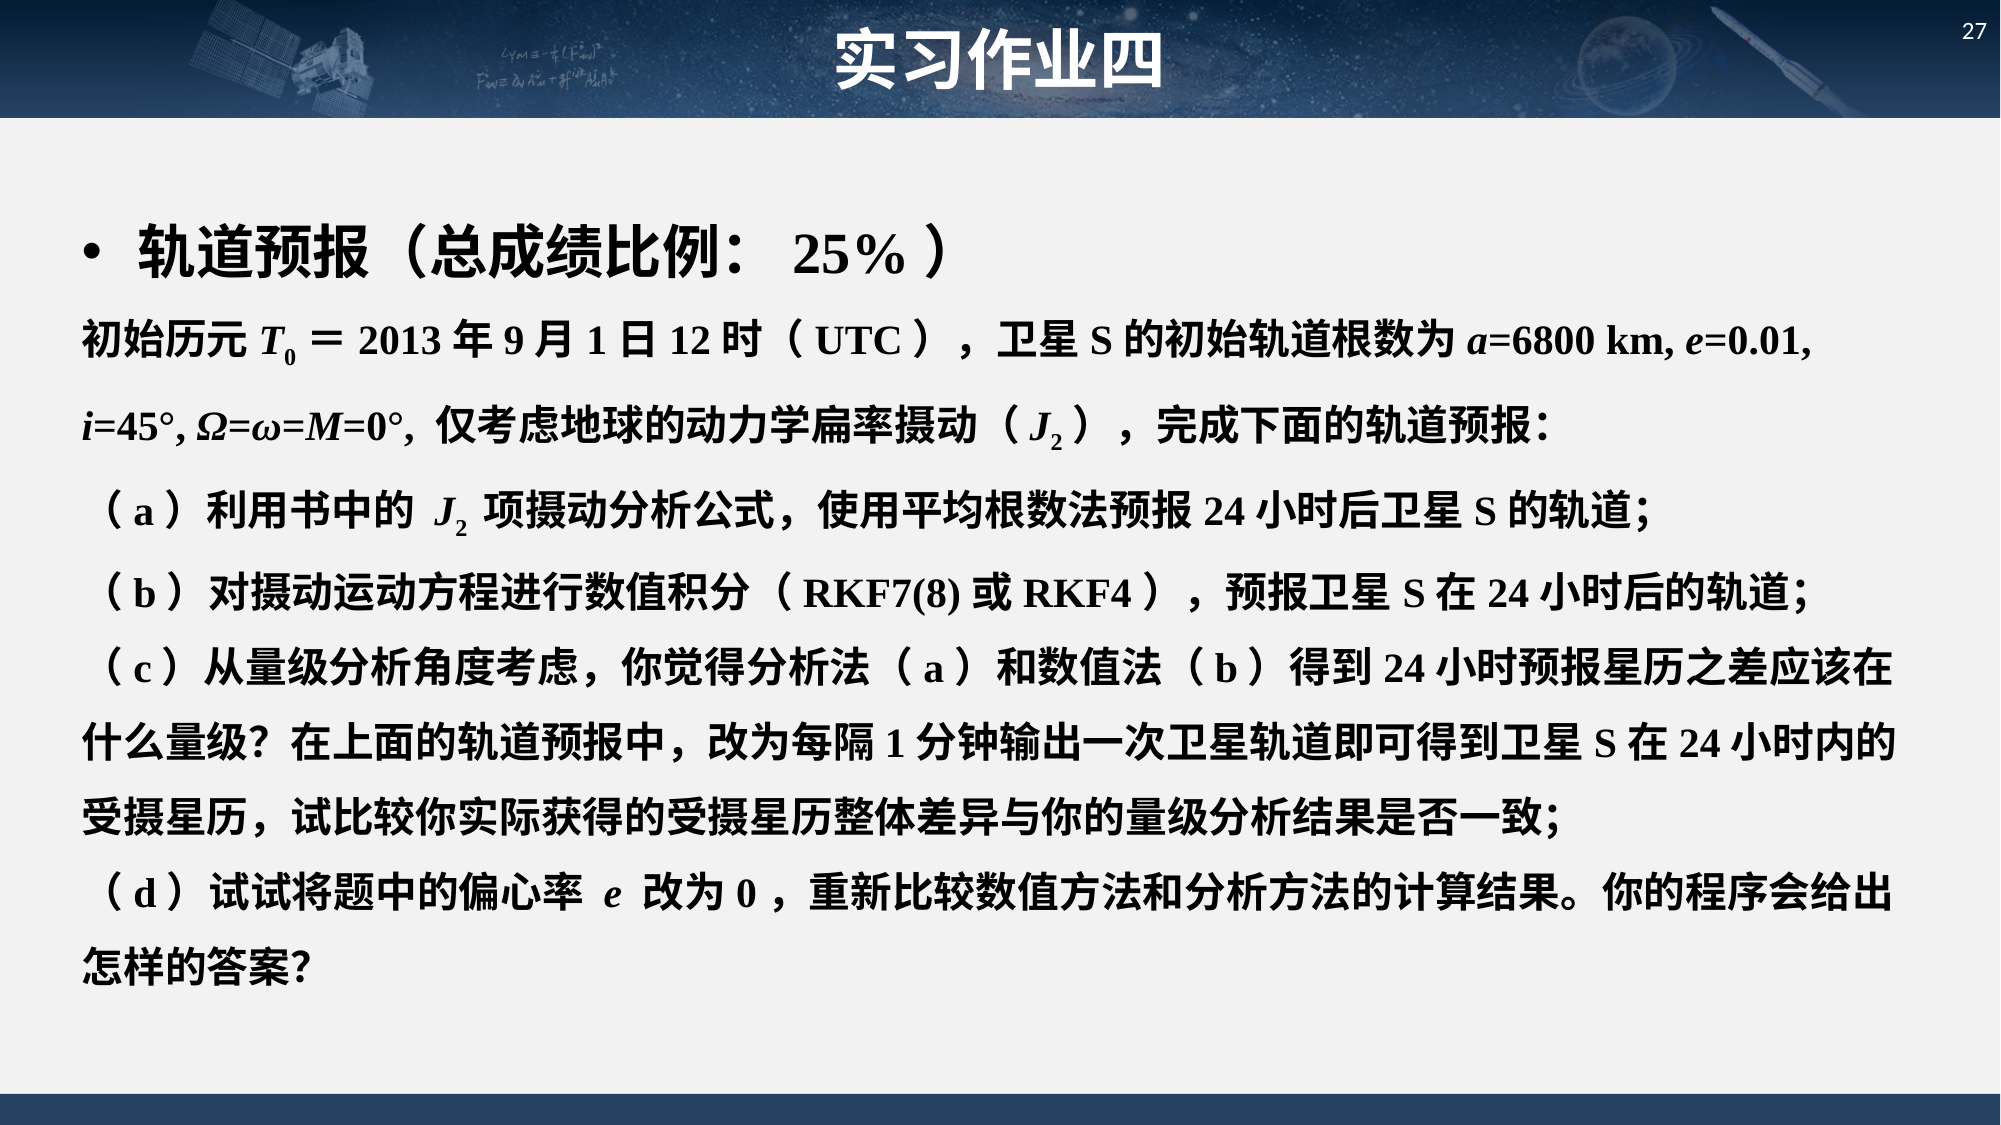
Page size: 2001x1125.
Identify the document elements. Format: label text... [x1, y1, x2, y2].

text_box 轨道预报（总成绩比例：25%） 初始历元T0＝2013年9月1日12时（UTC），卫星S的初始轨道根数为a=6800 km, e=0.01, i=45°, Ω=ω=M=0°, 仅考虑地球的动力学扁率摄动（J2），完成下面的轨道预报： （a）利用书中的 J2 项摄动分析公式，使用平均根数法预报24小时后卫星S的轨道； （b）对摄动运动方程进行数值积分（RKF7(8)或RKF4），预报卫星S在24小时后的轨道； （c）从量级分析角度考虑，你觉得分析法（a）和数值法（b）得到24小时预报星历之差应该在什么量级？在上面的轨道预报中，改为每隔1分钟输出一次卫星轨道即可得到卫星S在24小时内的受摄星历，试比较你实际获得的受摄星历整体差异与你的量级分析结果是否一致； （d）试试将题中的偏心率 e 改为0，重新比较数值方法和分析方法的计算结果。你的程序会给出怎样的答案？ [66, 172, 1933, 999]
picture [0, 0, 2001, 118]
text_box 实习作业四 [0, 0, 2000, 117]
